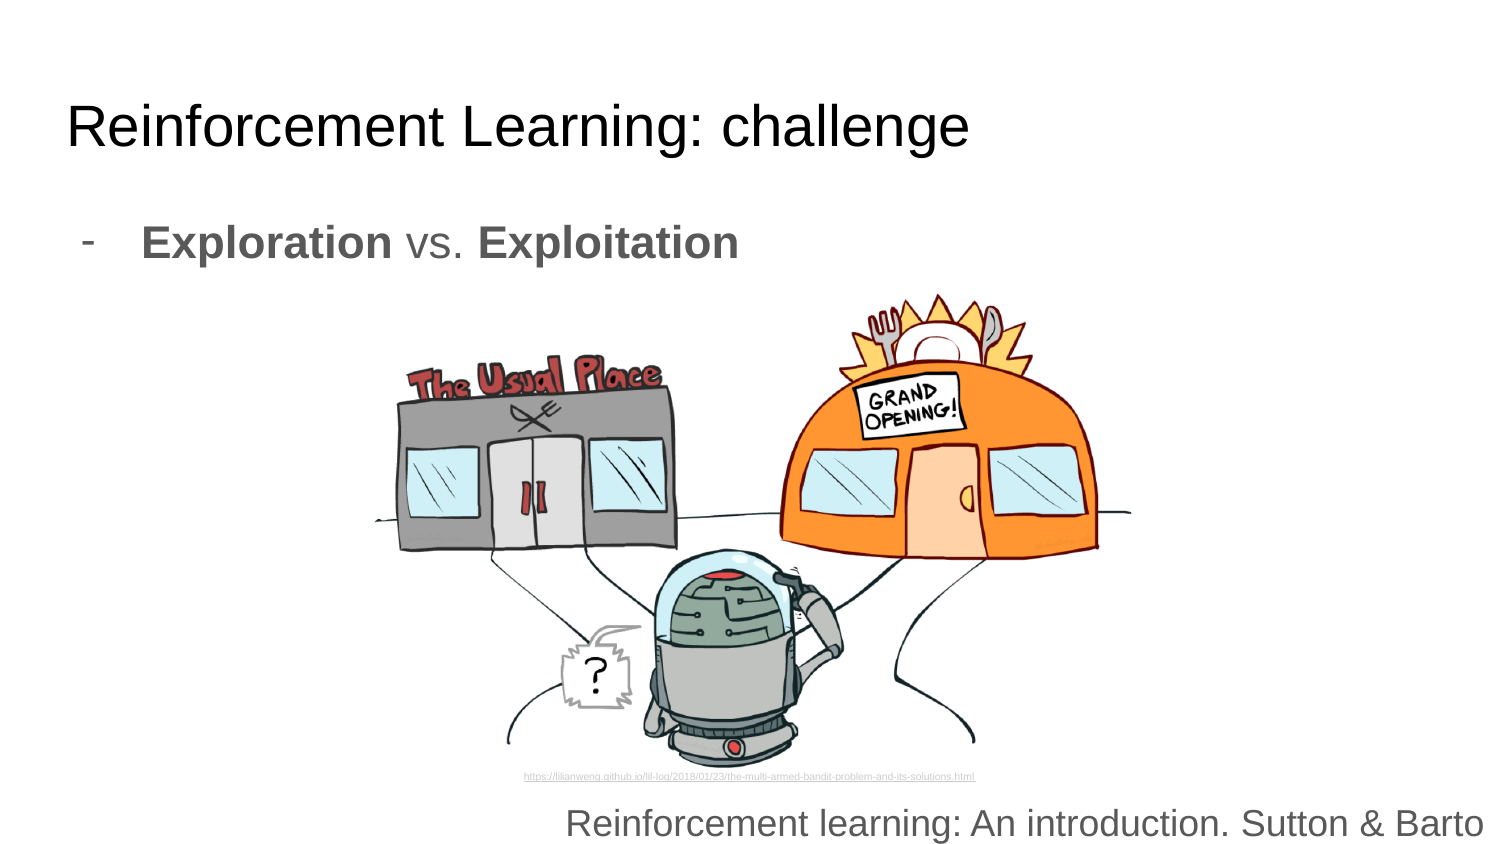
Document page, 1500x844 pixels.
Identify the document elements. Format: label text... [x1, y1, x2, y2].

title Reinforcement Learning: challenge [51, 72, 1449, 167]
text_box Reinforcement learning: An introduction. Sutton & Barto [0, 776, 1500, 844]
picture [349, 291, 1150, 778]
list Exploration vs. Exploitation [51, 189, 1449, 750]
